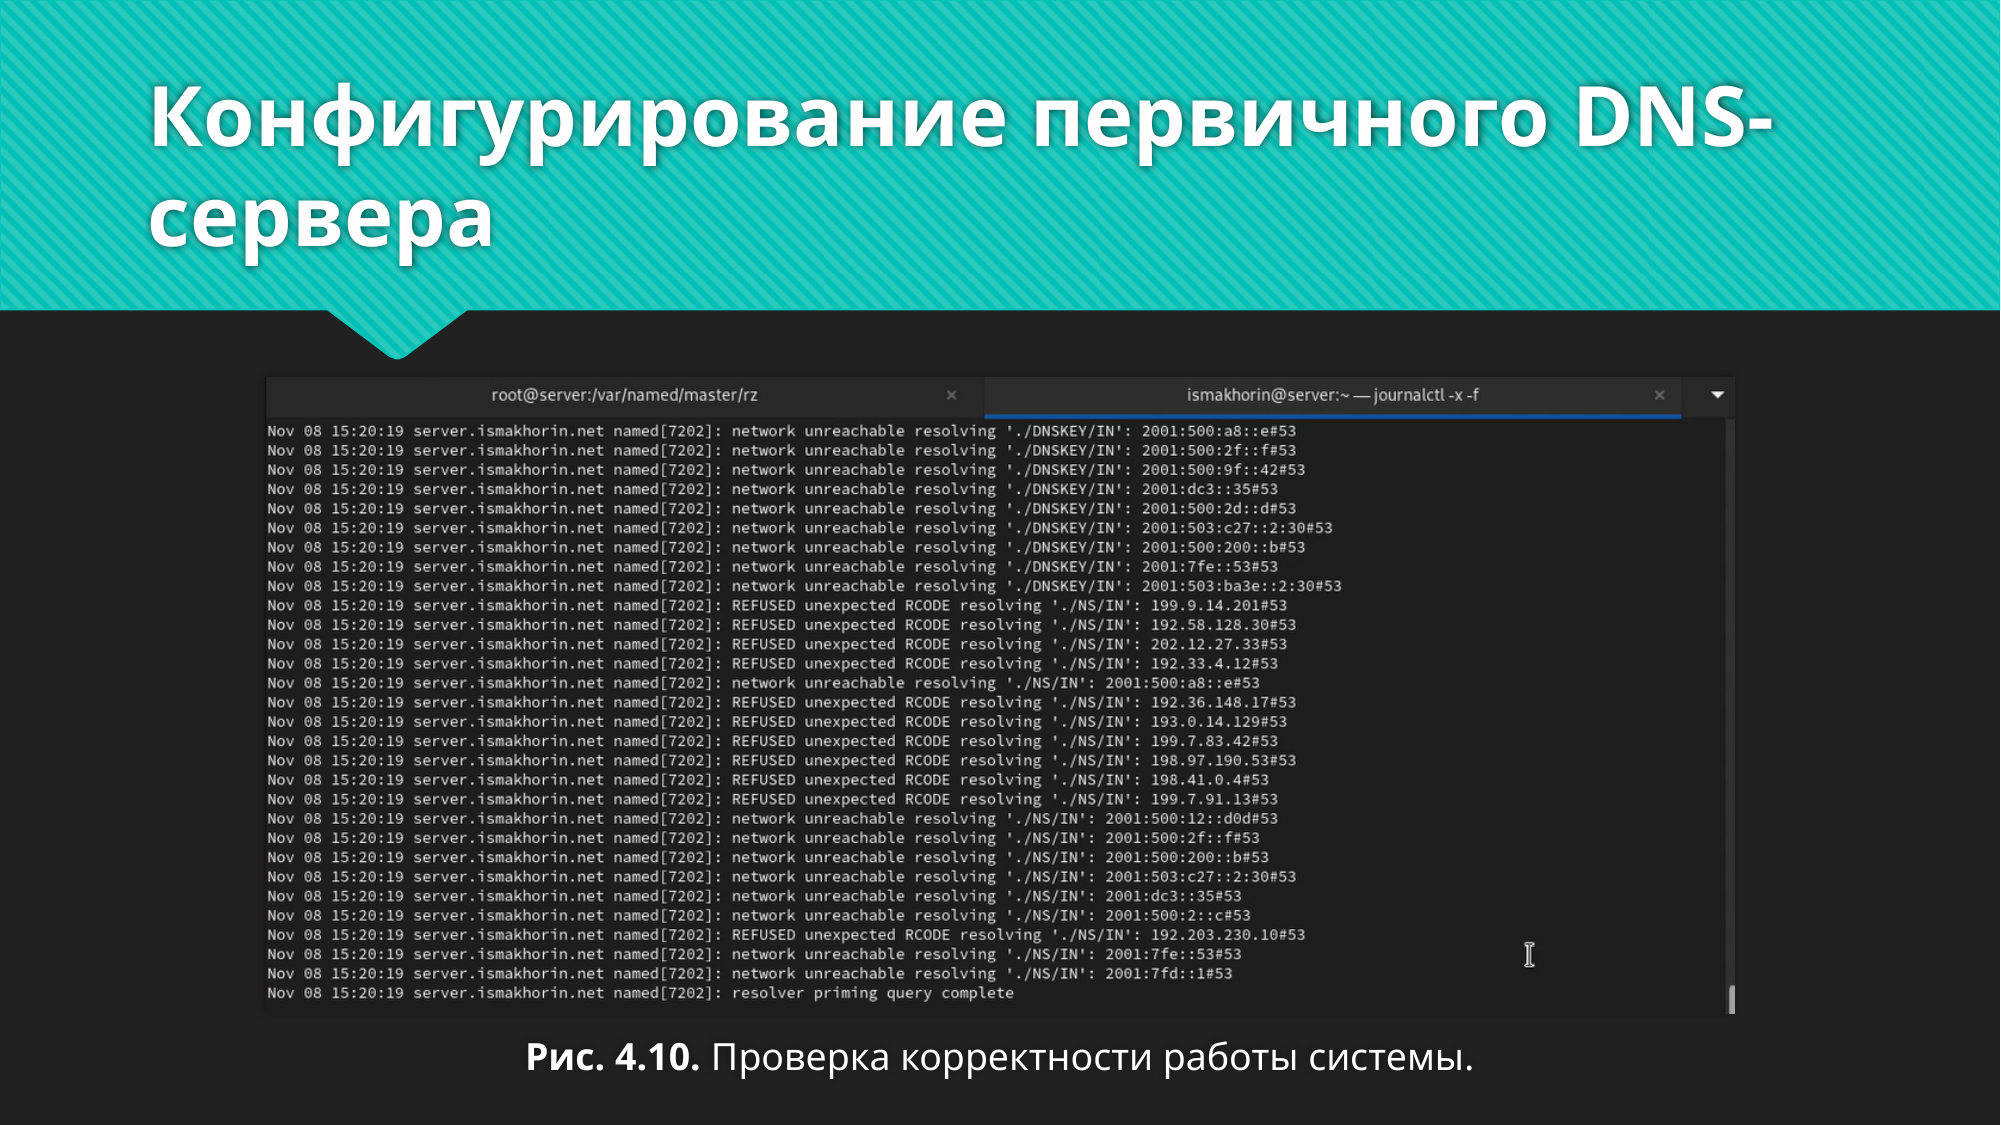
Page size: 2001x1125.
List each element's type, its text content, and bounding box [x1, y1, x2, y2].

text_box Рис. 4.10. Проверка корректности работы системы. [321, 1018, 1679, 1110]
title Конфигурирование первичного DNS-сервера [132, 111, 1868, 271]
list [265, 377, 1735, 1014]
